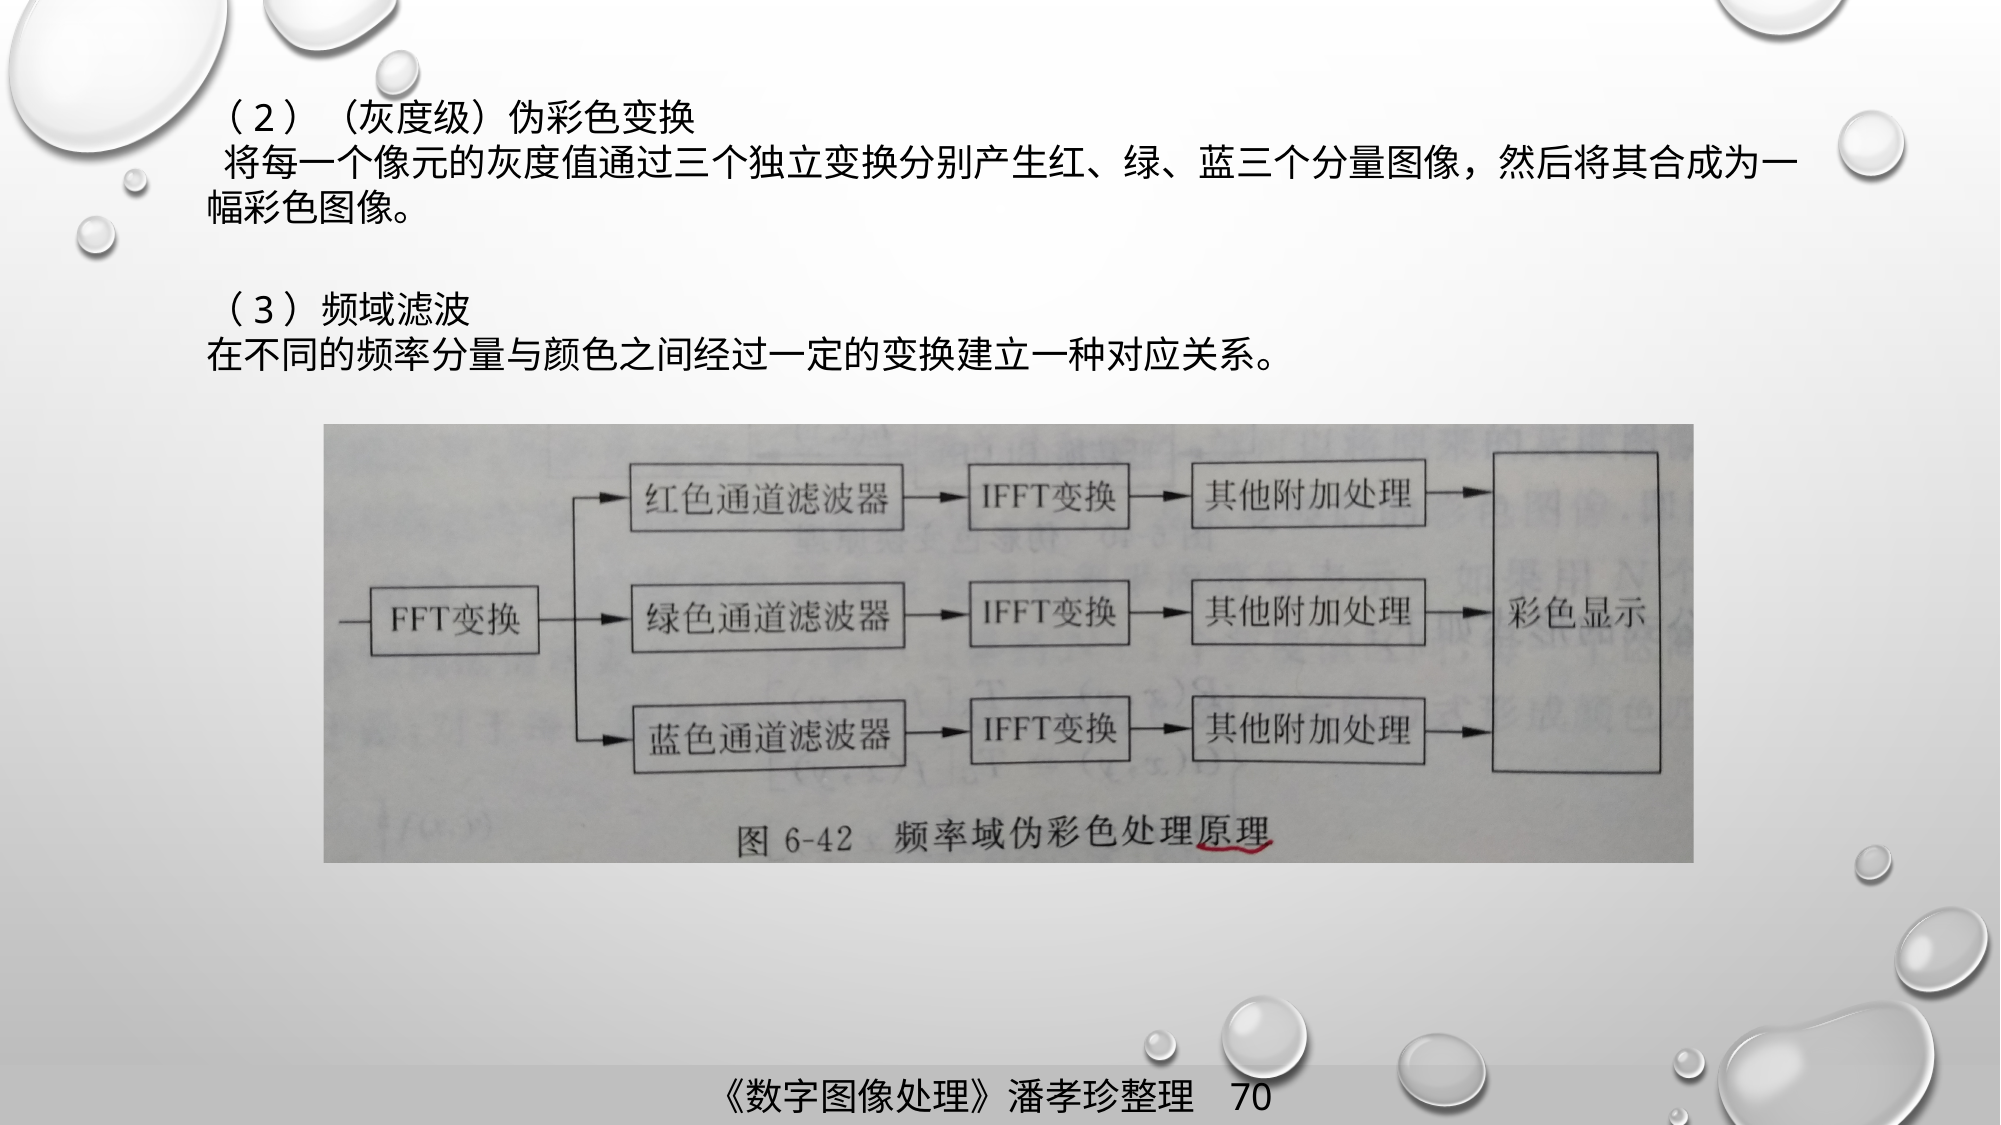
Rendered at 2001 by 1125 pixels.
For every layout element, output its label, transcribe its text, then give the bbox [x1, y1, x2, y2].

text_box （2）（灰度级）伪彩色变换 将每一个像元的灰度值通过三个独立变换分别产生红、绿、蓝三个分量图像，然后将其合成为一幅彩色图像。 [191, 86, 1826, 237]
text_box （3）频域滤波 在不同的频率分量与颜色之间经过一定的变换建立一种对应关系。 [191, 278, 1836, 384]
picture [0, 0, 2000, 1125]
